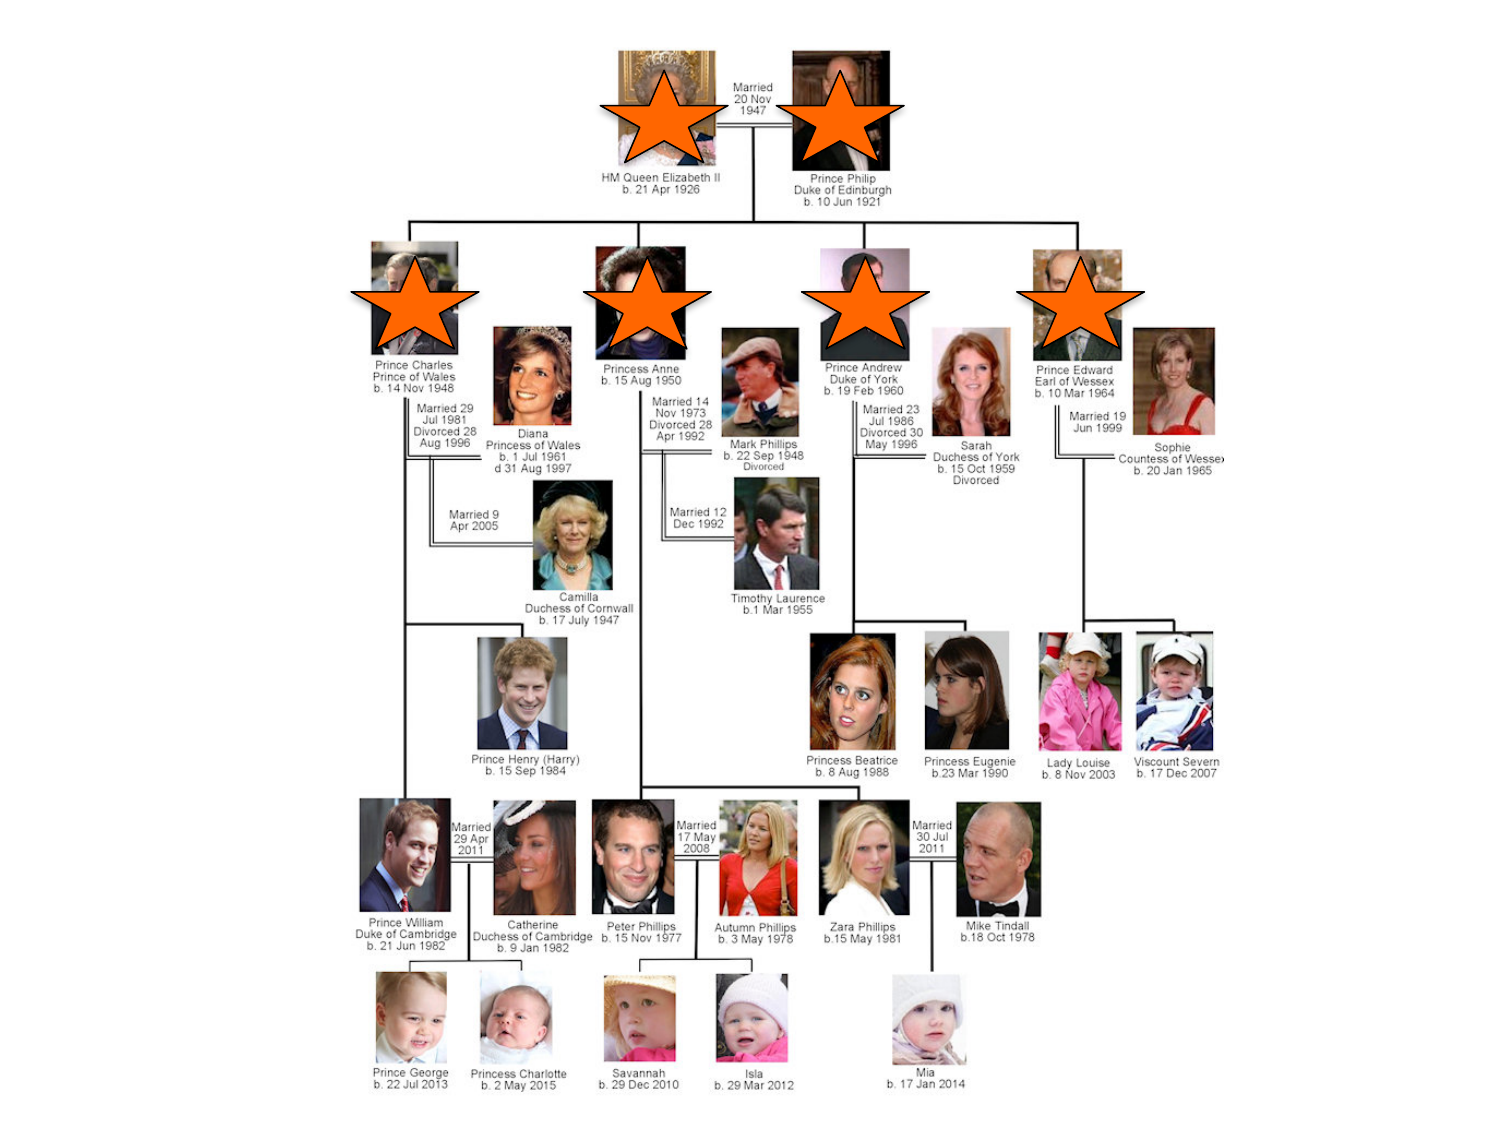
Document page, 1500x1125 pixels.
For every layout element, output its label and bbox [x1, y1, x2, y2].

picture [350, 30, 1224, 1104]
